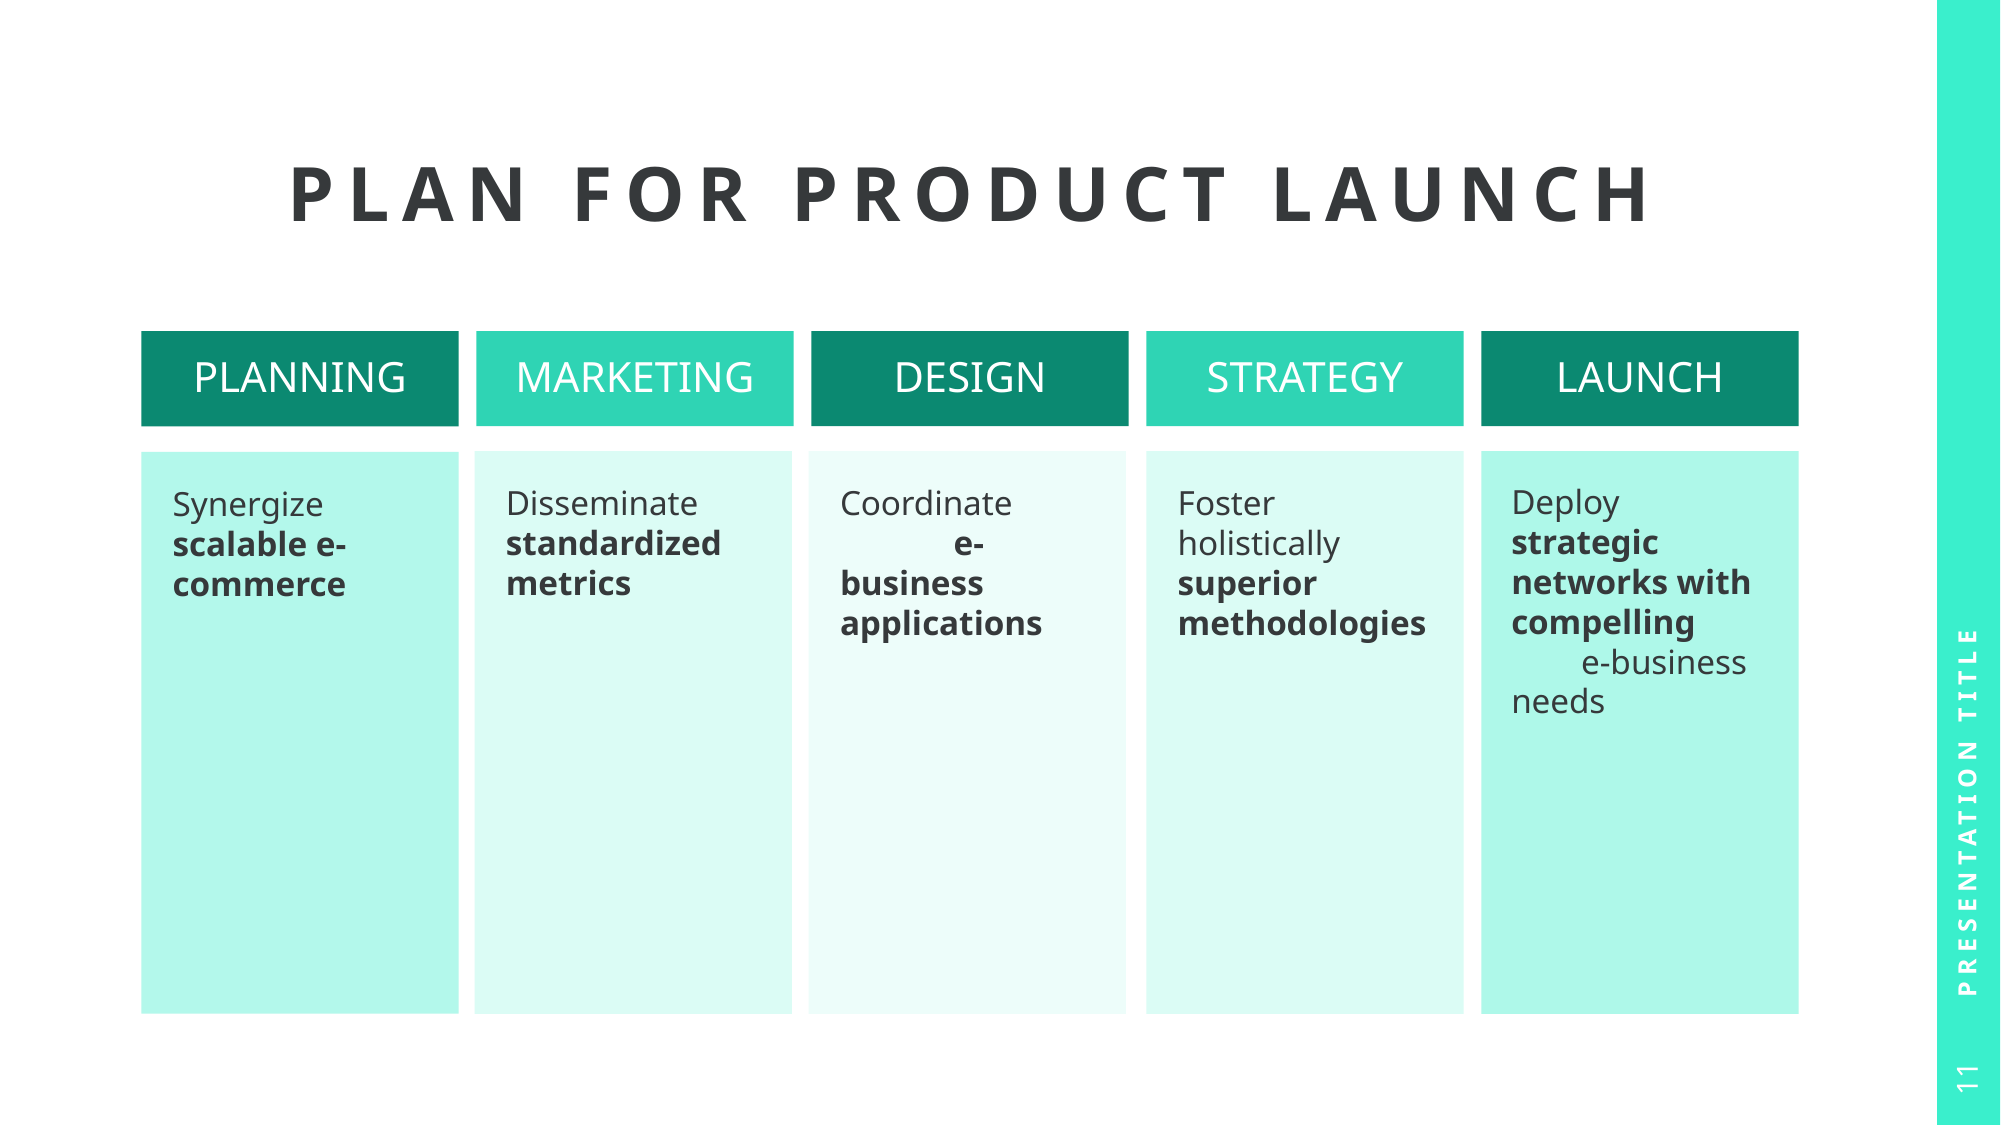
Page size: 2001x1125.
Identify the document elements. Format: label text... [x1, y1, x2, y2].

title PLAN FOR PRODUCT LAUNCH [139, 143, 1800, 216]
footer Presentation Title [1937, 0, 2000, 1032]
slide_number 11 [1937, 1032, 2000, 1125]
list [139, 216, 1801, 1014]
